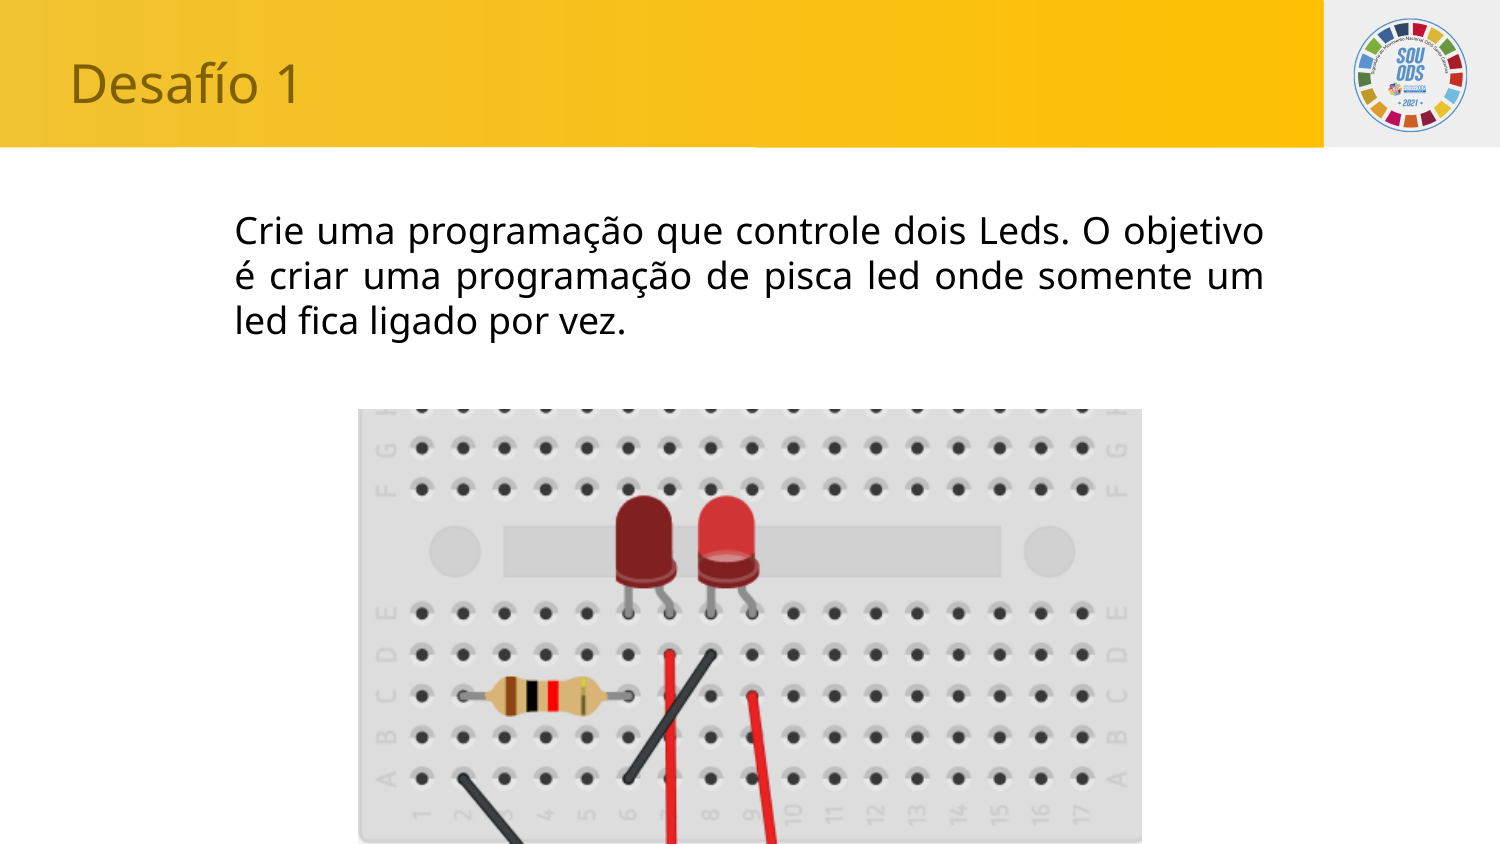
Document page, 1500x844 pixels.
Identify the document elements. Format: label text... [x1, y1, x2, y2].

list Crie uma programação que controle dois Leds. O objetivo é criar uma programação de pisca led onde somente um led fica ligado por vez. [175, 147, 1325, 844]
picture [1350, 12, 1474, 136]
title Desafío 1 [54, 34, 1320, 115]
picture [357, 409, 1143, 844]
